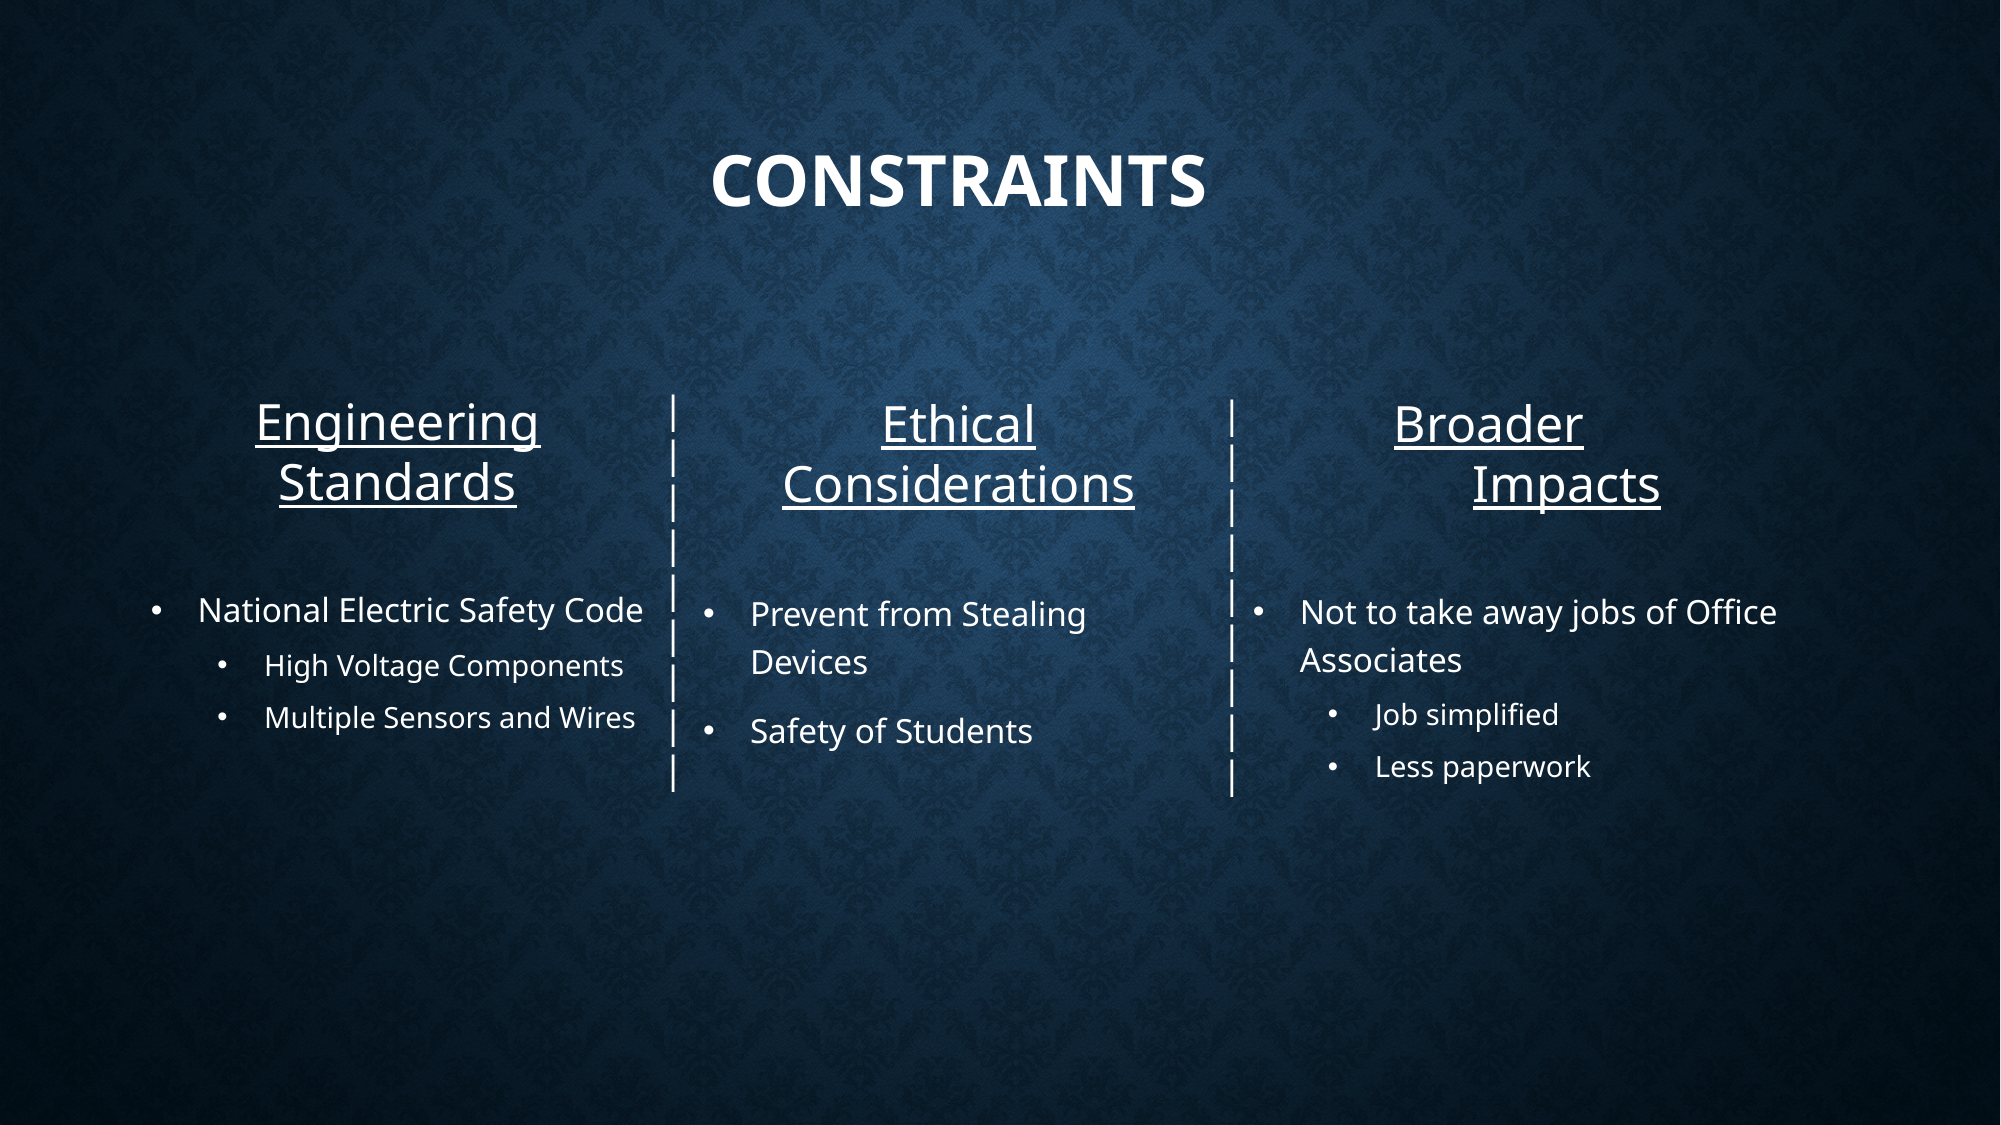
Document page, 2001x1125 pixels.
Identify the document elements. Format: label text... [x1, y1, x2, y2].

list National Electric Safety Code High Voltage Components Multiple Sensors and Wires [127, 518, 669, 991]
list Not to take away jobs of Office Associates Job simplified Less paperwork [1237, 519, 1966, 993]
list Broader Impacts [1297, 385, 1837, 519]
list Prevent from Stealing Devices Safety of Students [688, 517, 1230, 990]
text_box | | | | | | | | | [1206, 383, 1269, 803]
title Constraints [109, 74, 1808, 292]
list Ethical Considerations [709, 384, 1206, 517]
text_box ||||||||| [648, 378, 709, 799]
list Engineering Standards [127, 383, 648, 518]
